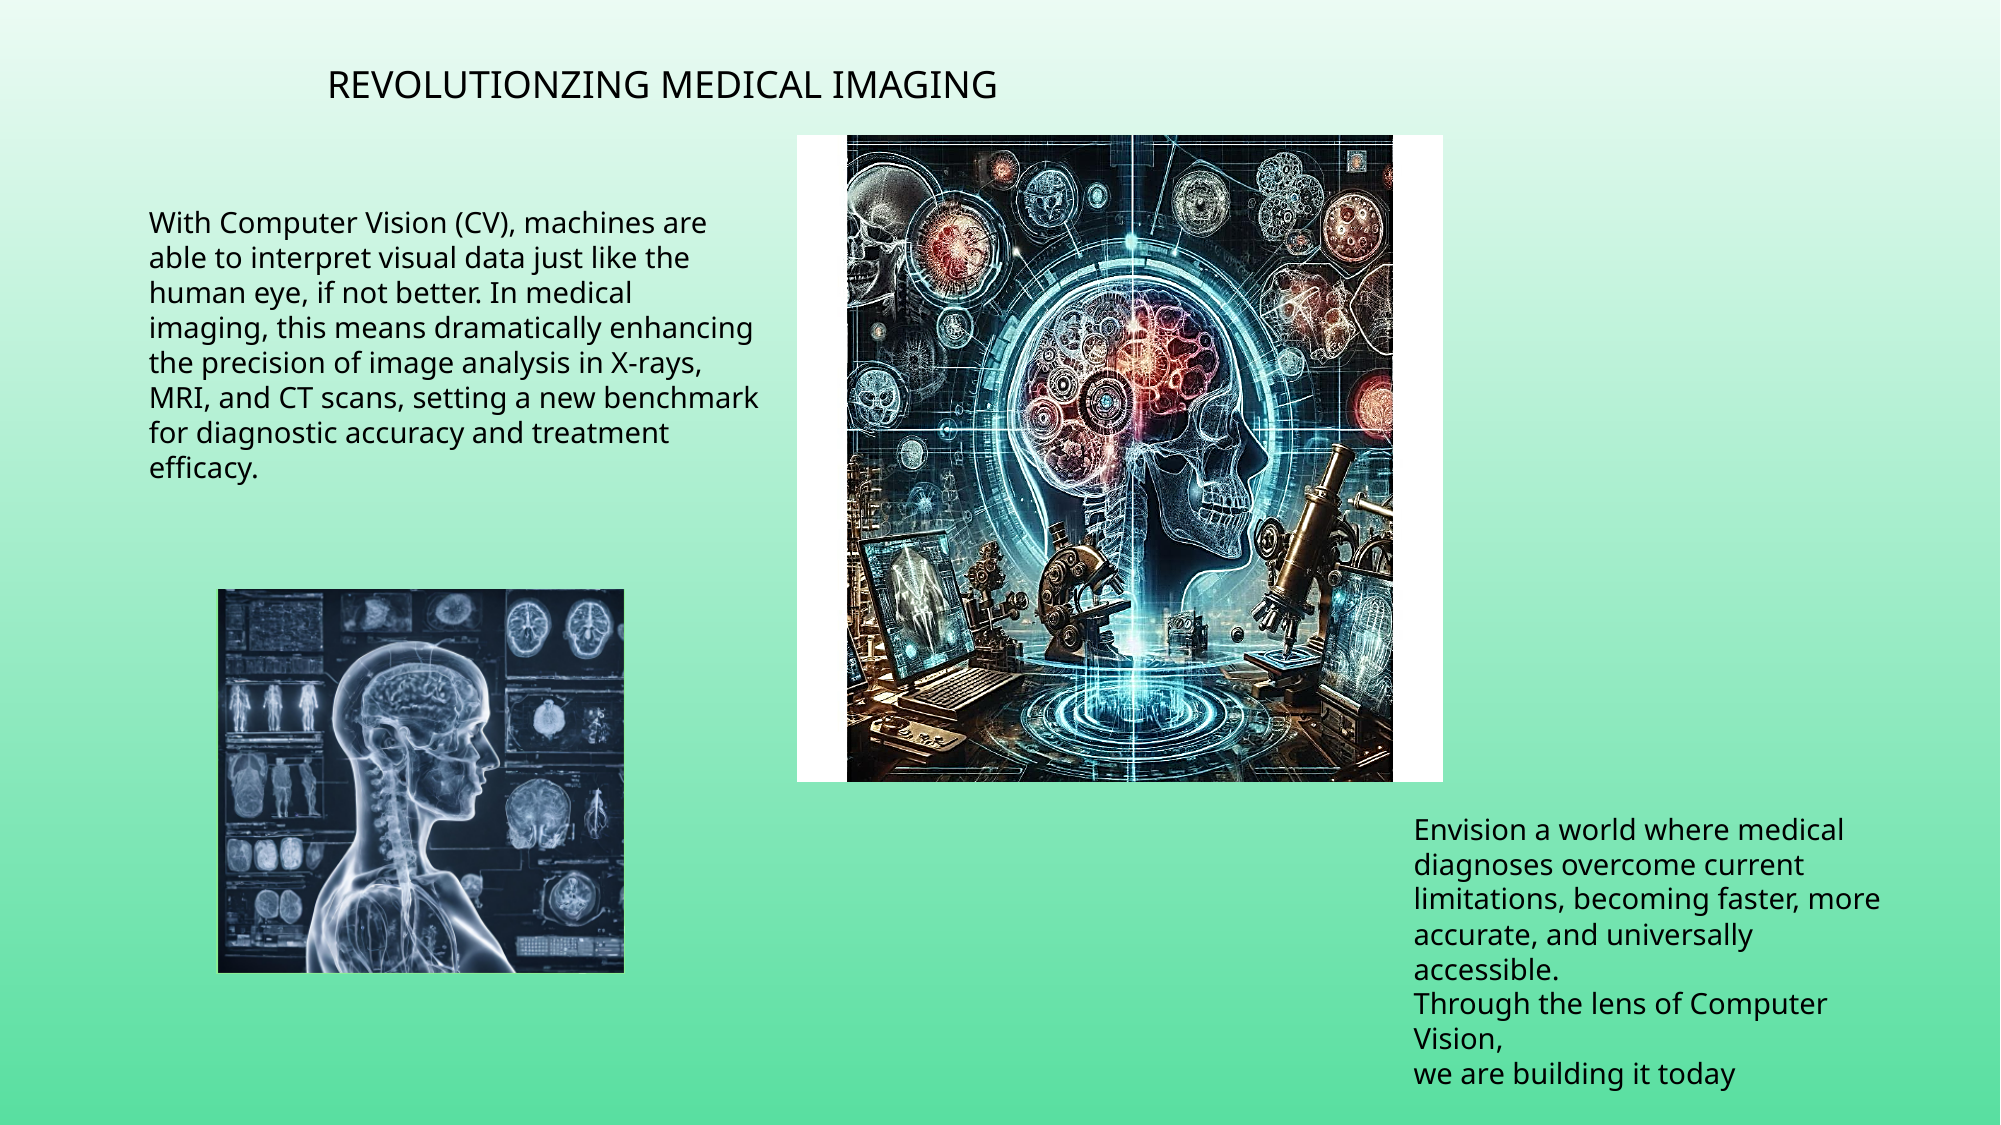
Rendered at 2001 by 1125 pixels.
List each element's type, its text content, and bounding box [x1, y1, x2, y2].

text_box Envision a world where medical diagnoses overcome current limitations, becoming faster, more accurate, and universally accessible. Through the lens of Computer Vision, we are building it today [1398, 803, 1907, 1098]
text_box REVOLUTIONZING MEDICAL IMAGING [312, 53, 1571, 114]
picture [796, 135, 1444, 783]
text_box With Computer Vision (CV), machines are able to interpret visual data just like the human eye, if not better. In medical imaging, this means dramatically enhancing the precision of image analysis in X-rays, MRI, and CT scans, setting a new benchmark for diagnostic accuracy and treatment efficacy. [133, 197, 792, 492]
picture [215, 589, 625, 974]
